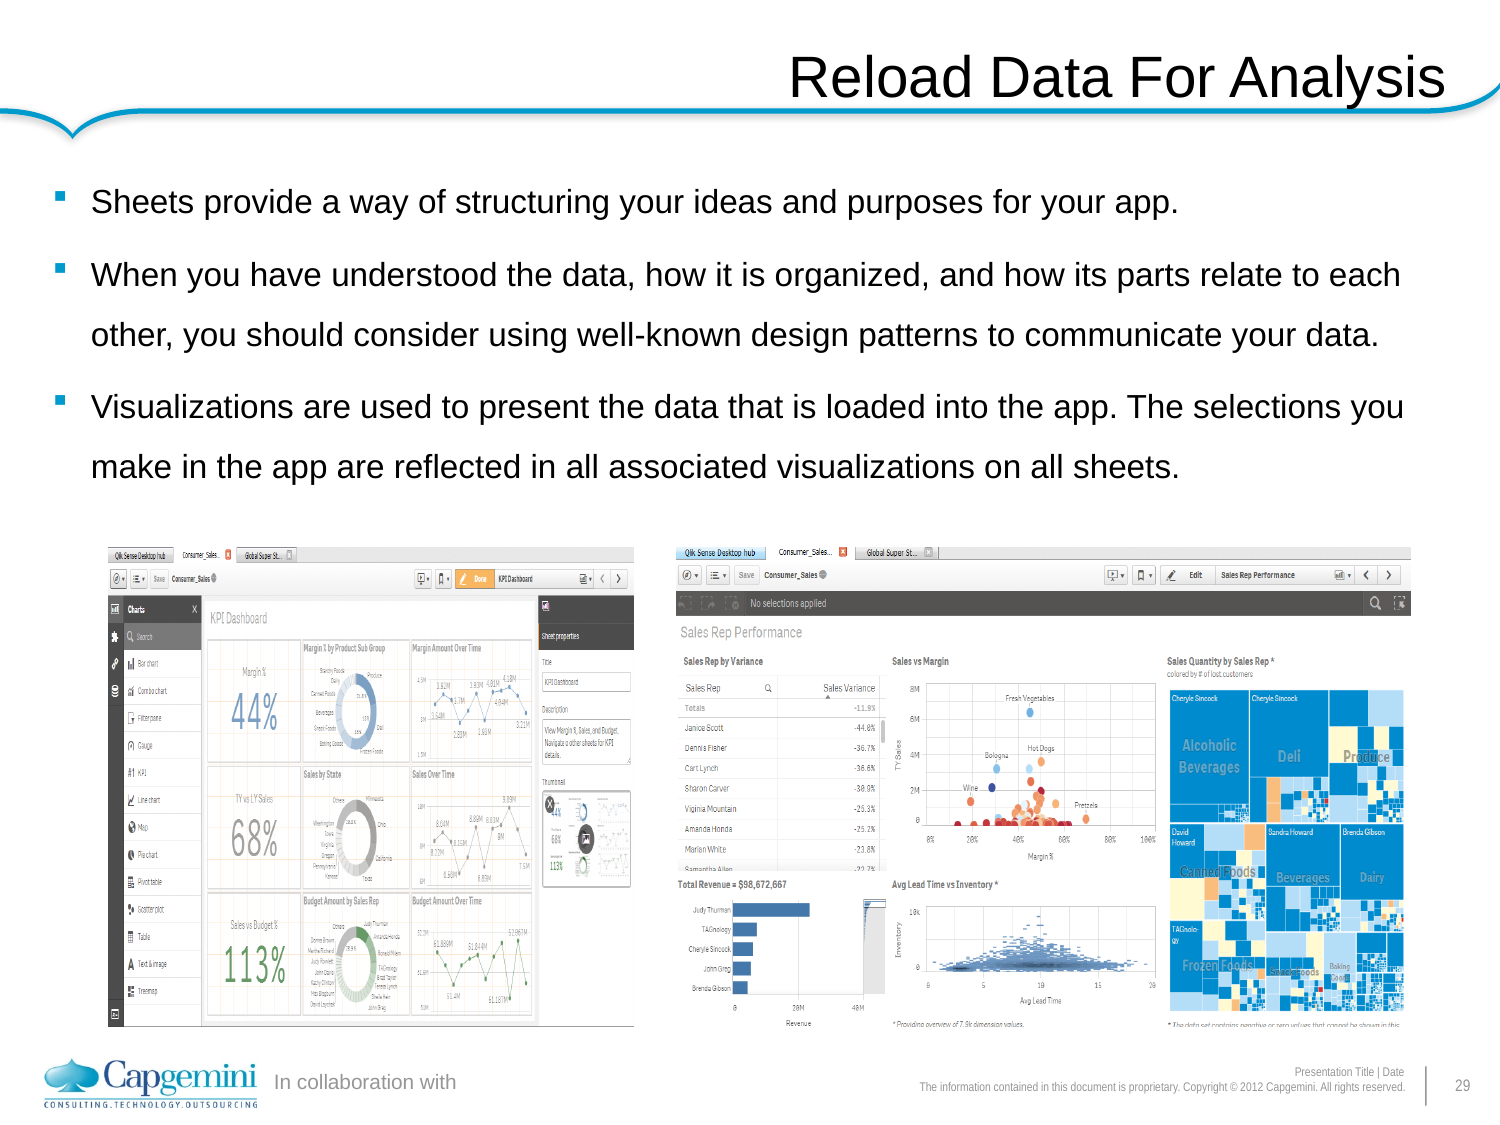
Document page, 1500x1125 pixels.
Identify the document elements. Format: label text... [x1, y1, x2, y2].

picture [107, 547, 634, 1028]
title Reload Data For Analysis [0, 3, 1448, 140]
picture [44, 1058, 257, 1108]
picture [675, 547, 1411, 1028]
list Sheets provide a way of structuring your ideas and purposes for your app. When you have understood the data, how it is organized, and how its parts relate to each other, you should consider using well-known design patterns to communicate your data. Visualizations are used to present the data that is loaded into the app. The selections you make in the app are reflected in all associated visualizations on all sheets. [52, 160, 1448, 828]
